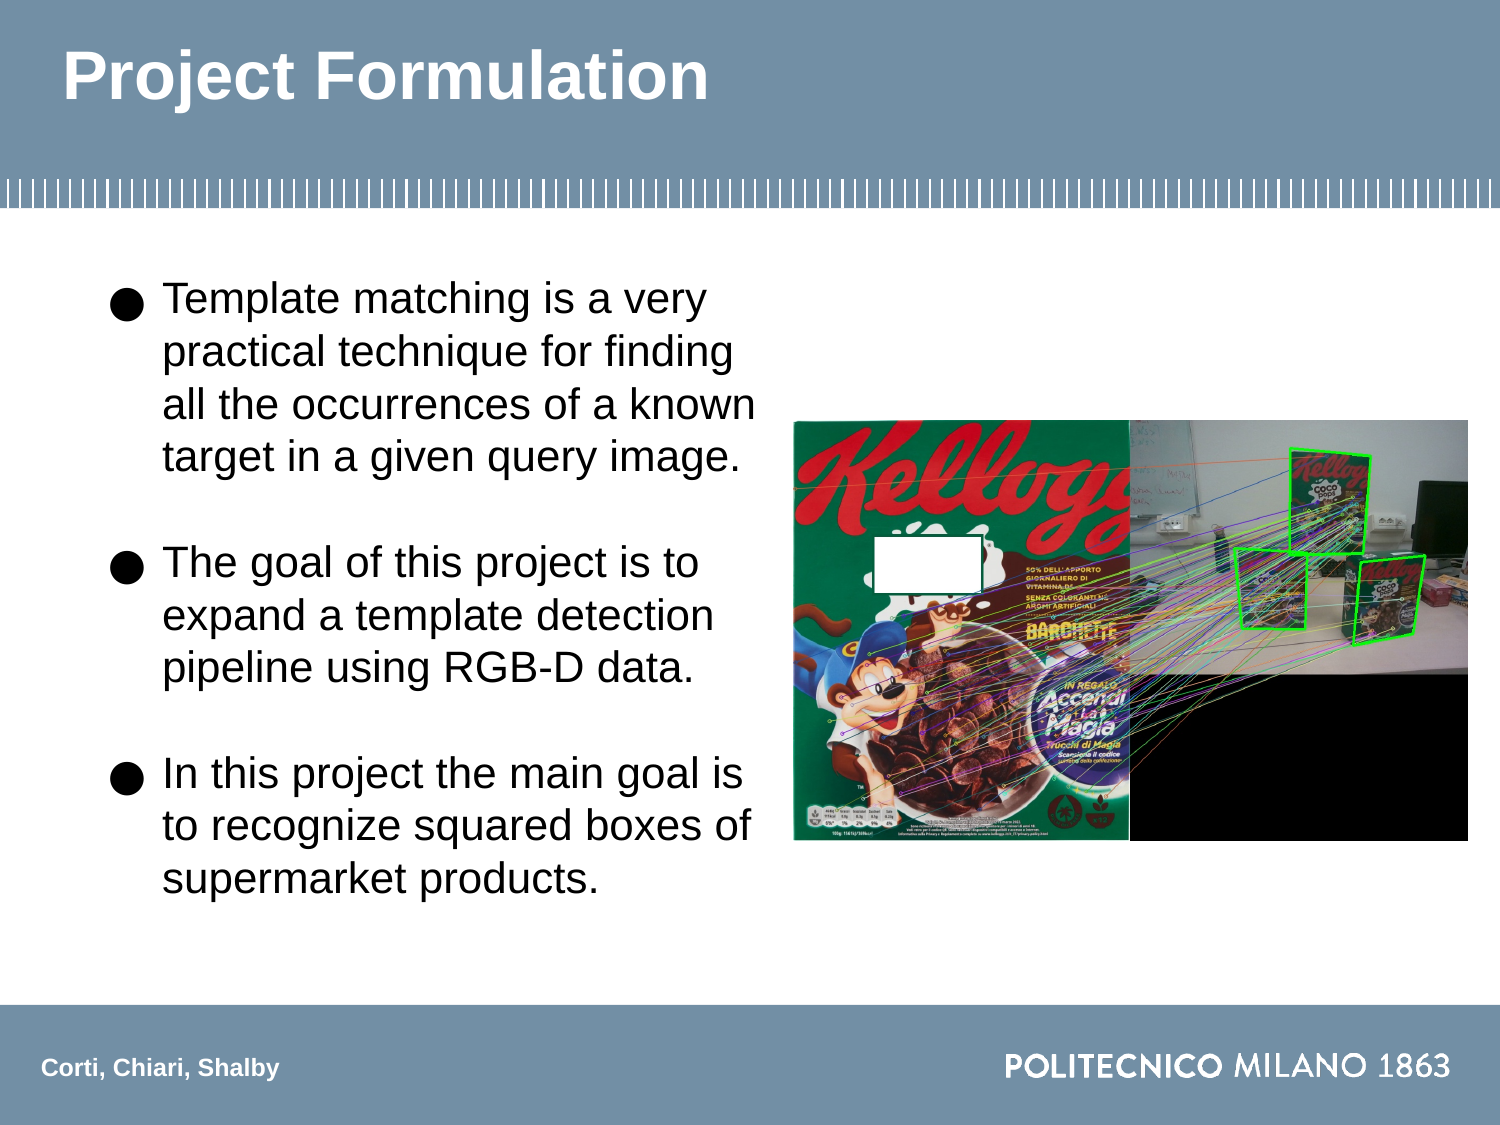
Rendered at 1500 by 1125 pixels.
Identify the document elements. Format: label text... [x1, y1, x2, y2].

title Project Formulation [47, 22, 1455, 161]
picture [793, 420, 1469, 841]
list Template matching is a very practical technique for finding all the occurrences of a known target in a given query image. The goal of this project is to expand a template detection pipeline using RGB-D data. In this project the main goal is to recognize squared boxes of supermarket products. [75, 262, 776, 999]
picture [999, 1041, 1456, 1089]
